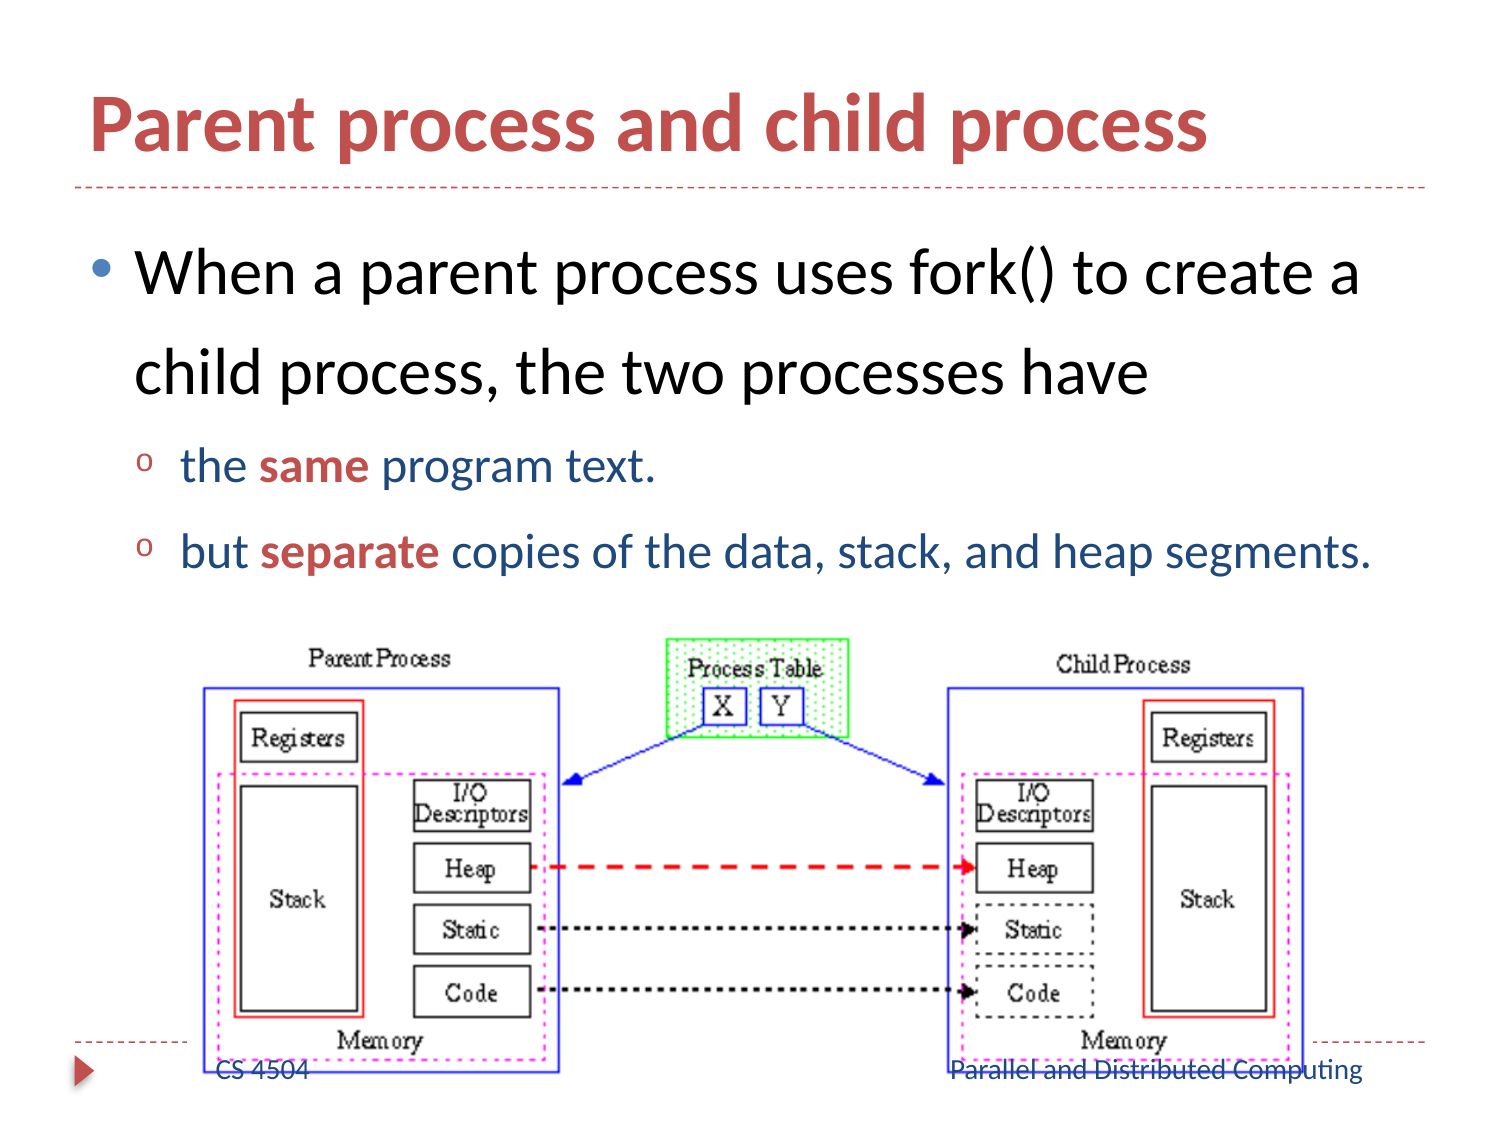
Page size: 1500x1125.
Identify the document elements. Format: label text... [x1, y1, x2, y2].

picture [187, 637, 1313, 1090]
list When a parent process uses fork() to create a child process, the two processes have the same program text. but separate copies of the data, stack, and heap segments. [75, 200, 1425, 700]
slide_number CS 4504 [100, 1042, 426, 1103]
slide_number Parallel and Distributed Computing [887, 1042, 1426, 1103]
title Parent process and child process [75, 12, 1425, 175]
